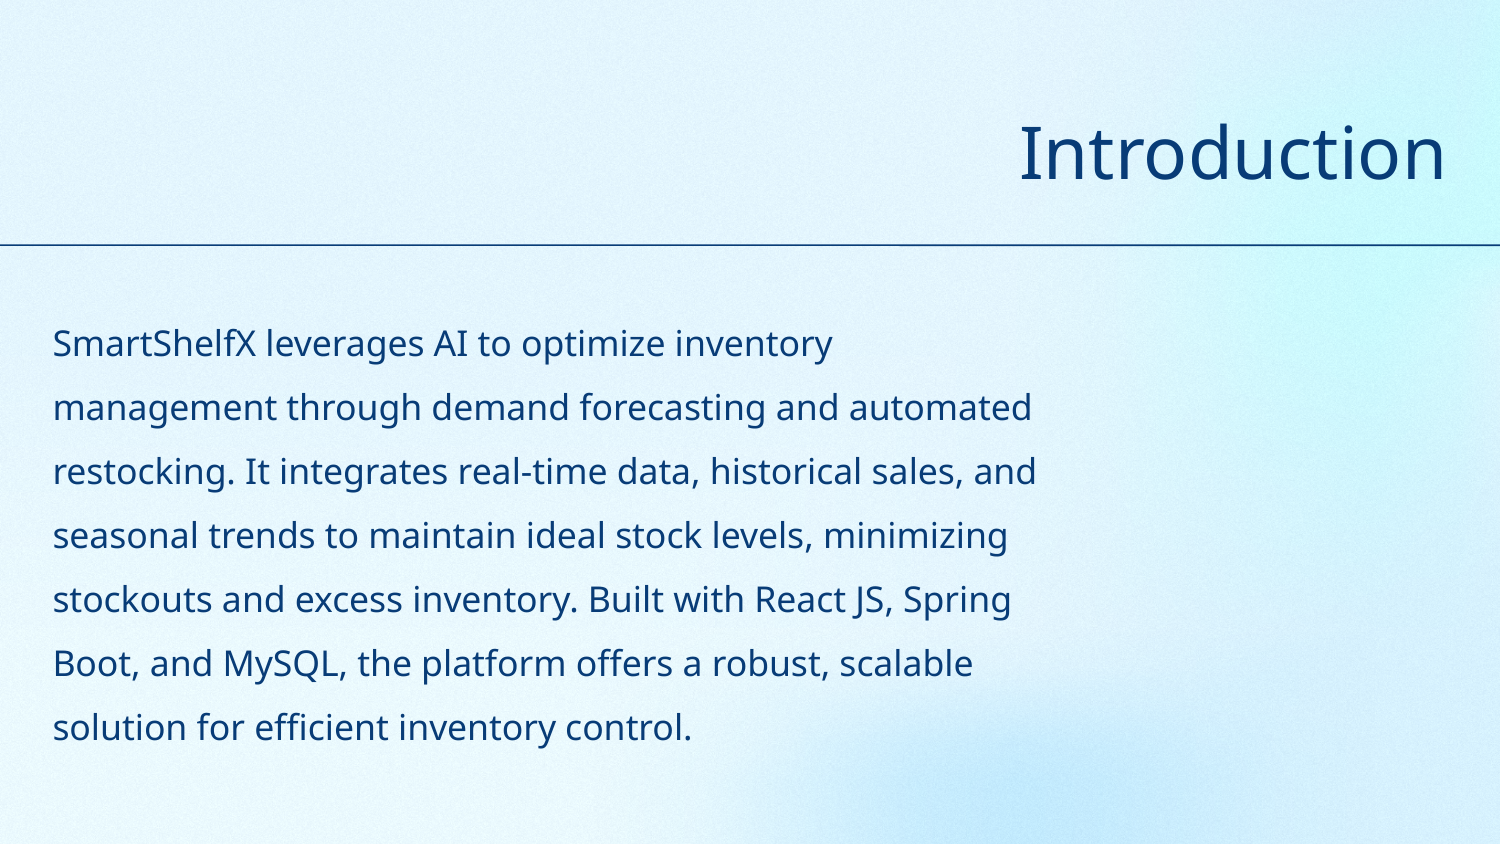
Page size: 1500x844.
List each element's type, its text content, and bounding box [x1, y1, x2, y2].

subtitle SmartShelfX leverages AI to optimize inventory management through demand forecasting and automated restocking. It integrates real-time data, historical sales, and seasonal trends to maintain ideal stock levels, minimizing stockouts and excess inventory. Built with React JS, Spring Boot, and MySQL, the platform offers a robust, scalable solution for efficient inventory control. [37, 284, 1083, 807]
picture [0, 0, 1500, 244]
title Introduction [37, 37, 1463, 210]
picture [0, 246, 1500, 844]
